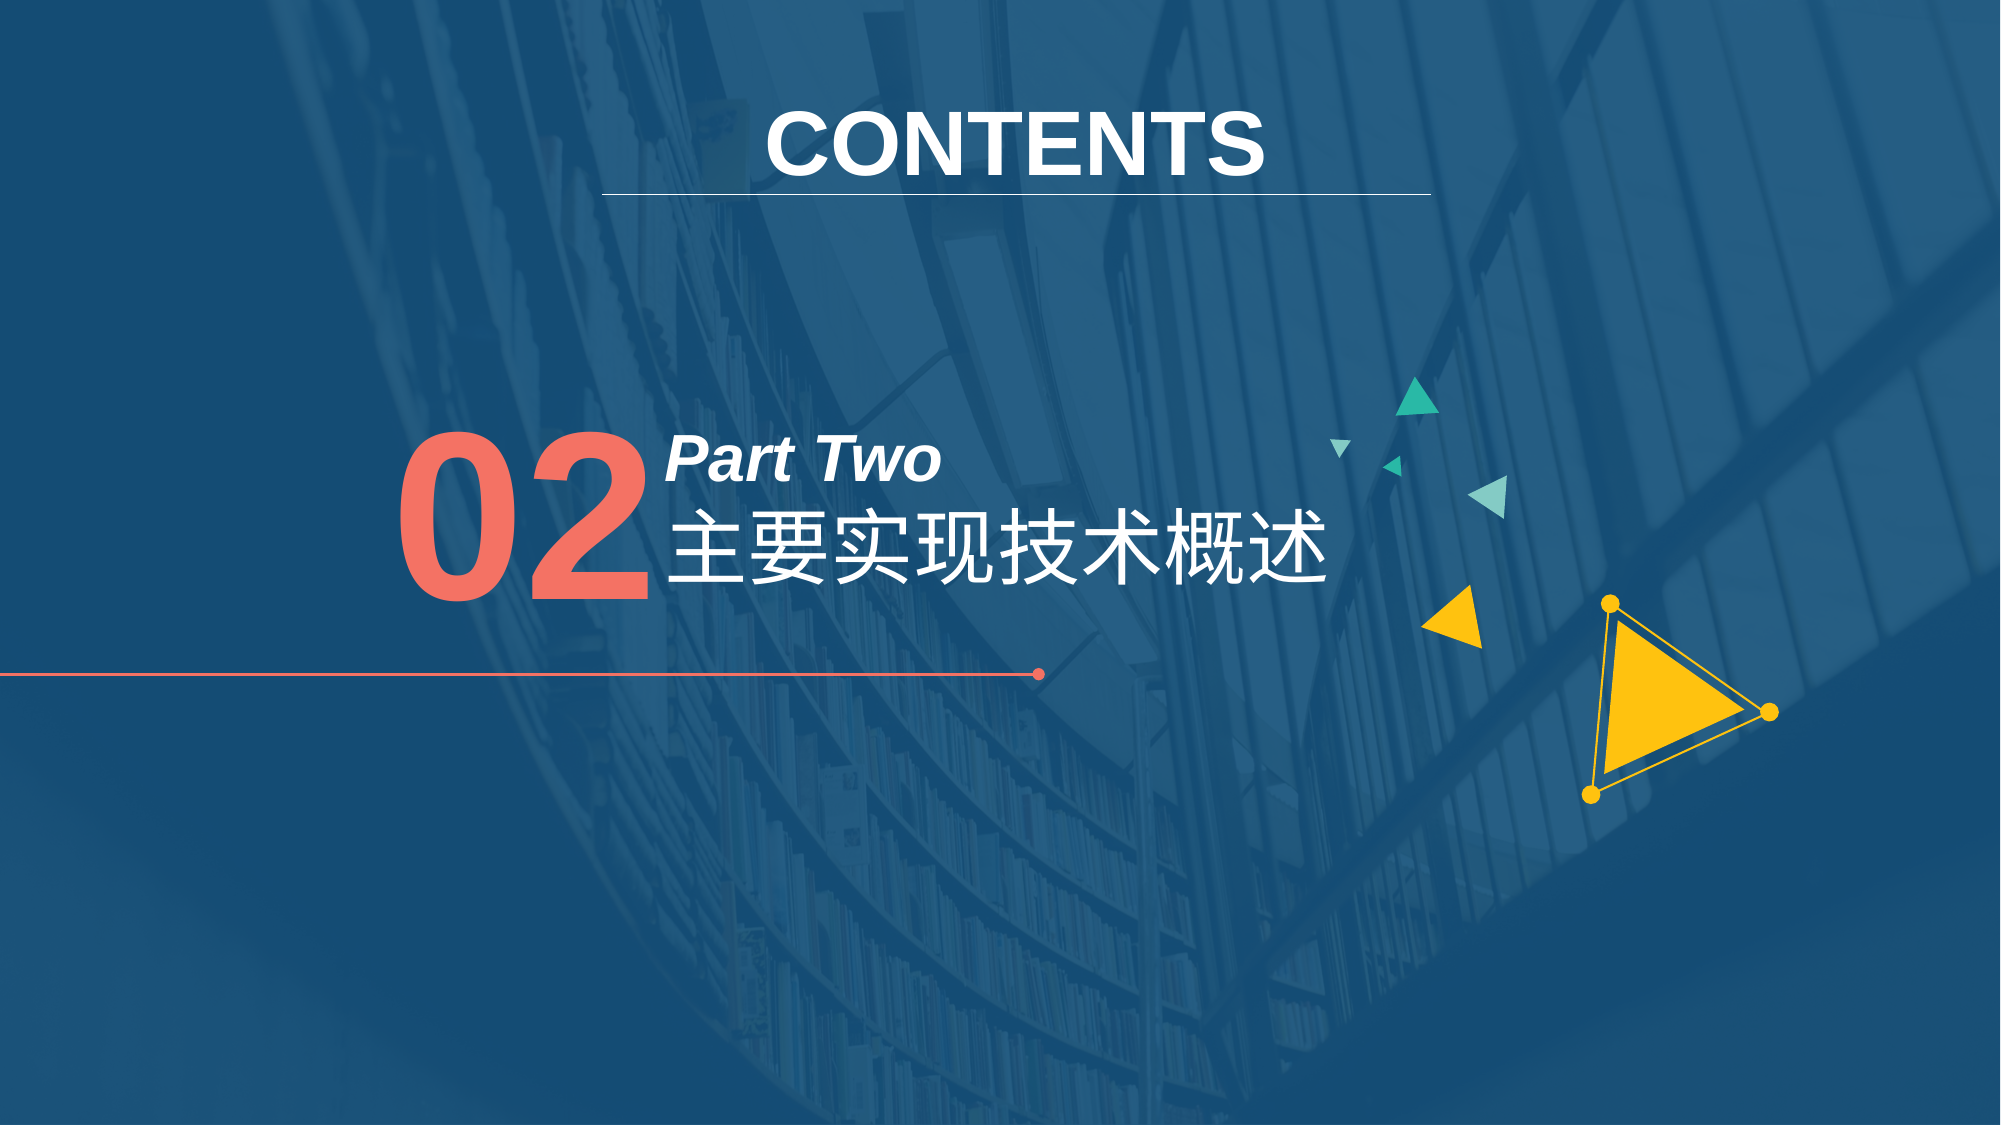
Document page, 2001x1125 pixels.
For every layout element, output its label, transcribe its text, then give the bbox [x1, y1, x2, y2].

text_box 主要实现技术概述 [649, 488, 1293, 603]
text_box Part Two [649, 407, 967, 502]
text_box 02 [391, 359, 658, 648]
picture [0, 0, 2001, 1125]
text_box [1293, 427, 1802, 781]
text_box CONTENTS [764, 83, 1269, 194]
